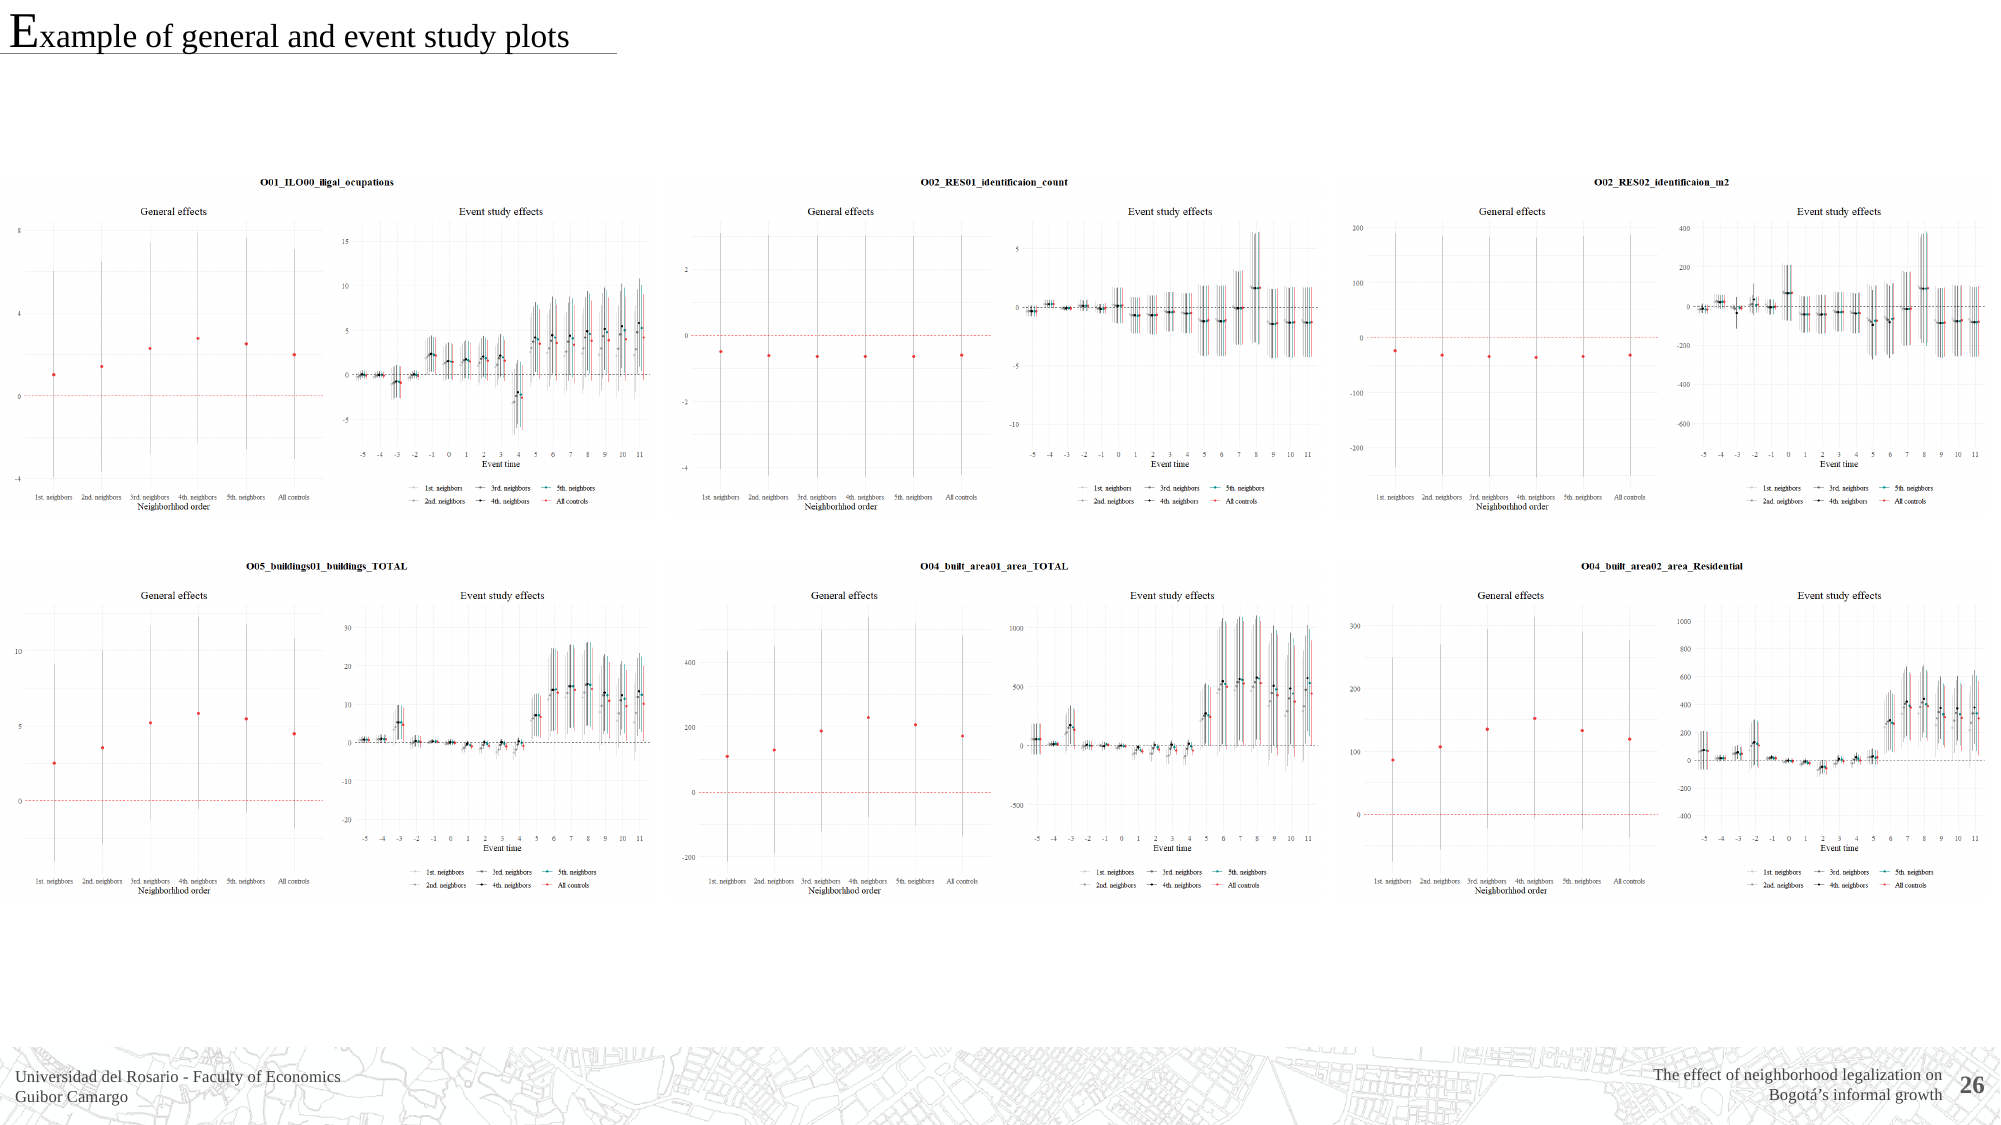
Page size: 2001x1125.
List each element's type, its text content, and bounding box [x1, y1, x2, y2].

text_box Example of general and event study plots [0, 0, 849, 65]
picture [0, 559, 654, 899]
picture [667, 175, 1322, 515]
picture [0, 1047, 2000, 1125]
picture [1335, 559, 1989, 899]
picture [1335, 175, 1989, 515]
picture [667, 559, 1322, 899]
picture [0, 175, 654, 515]
